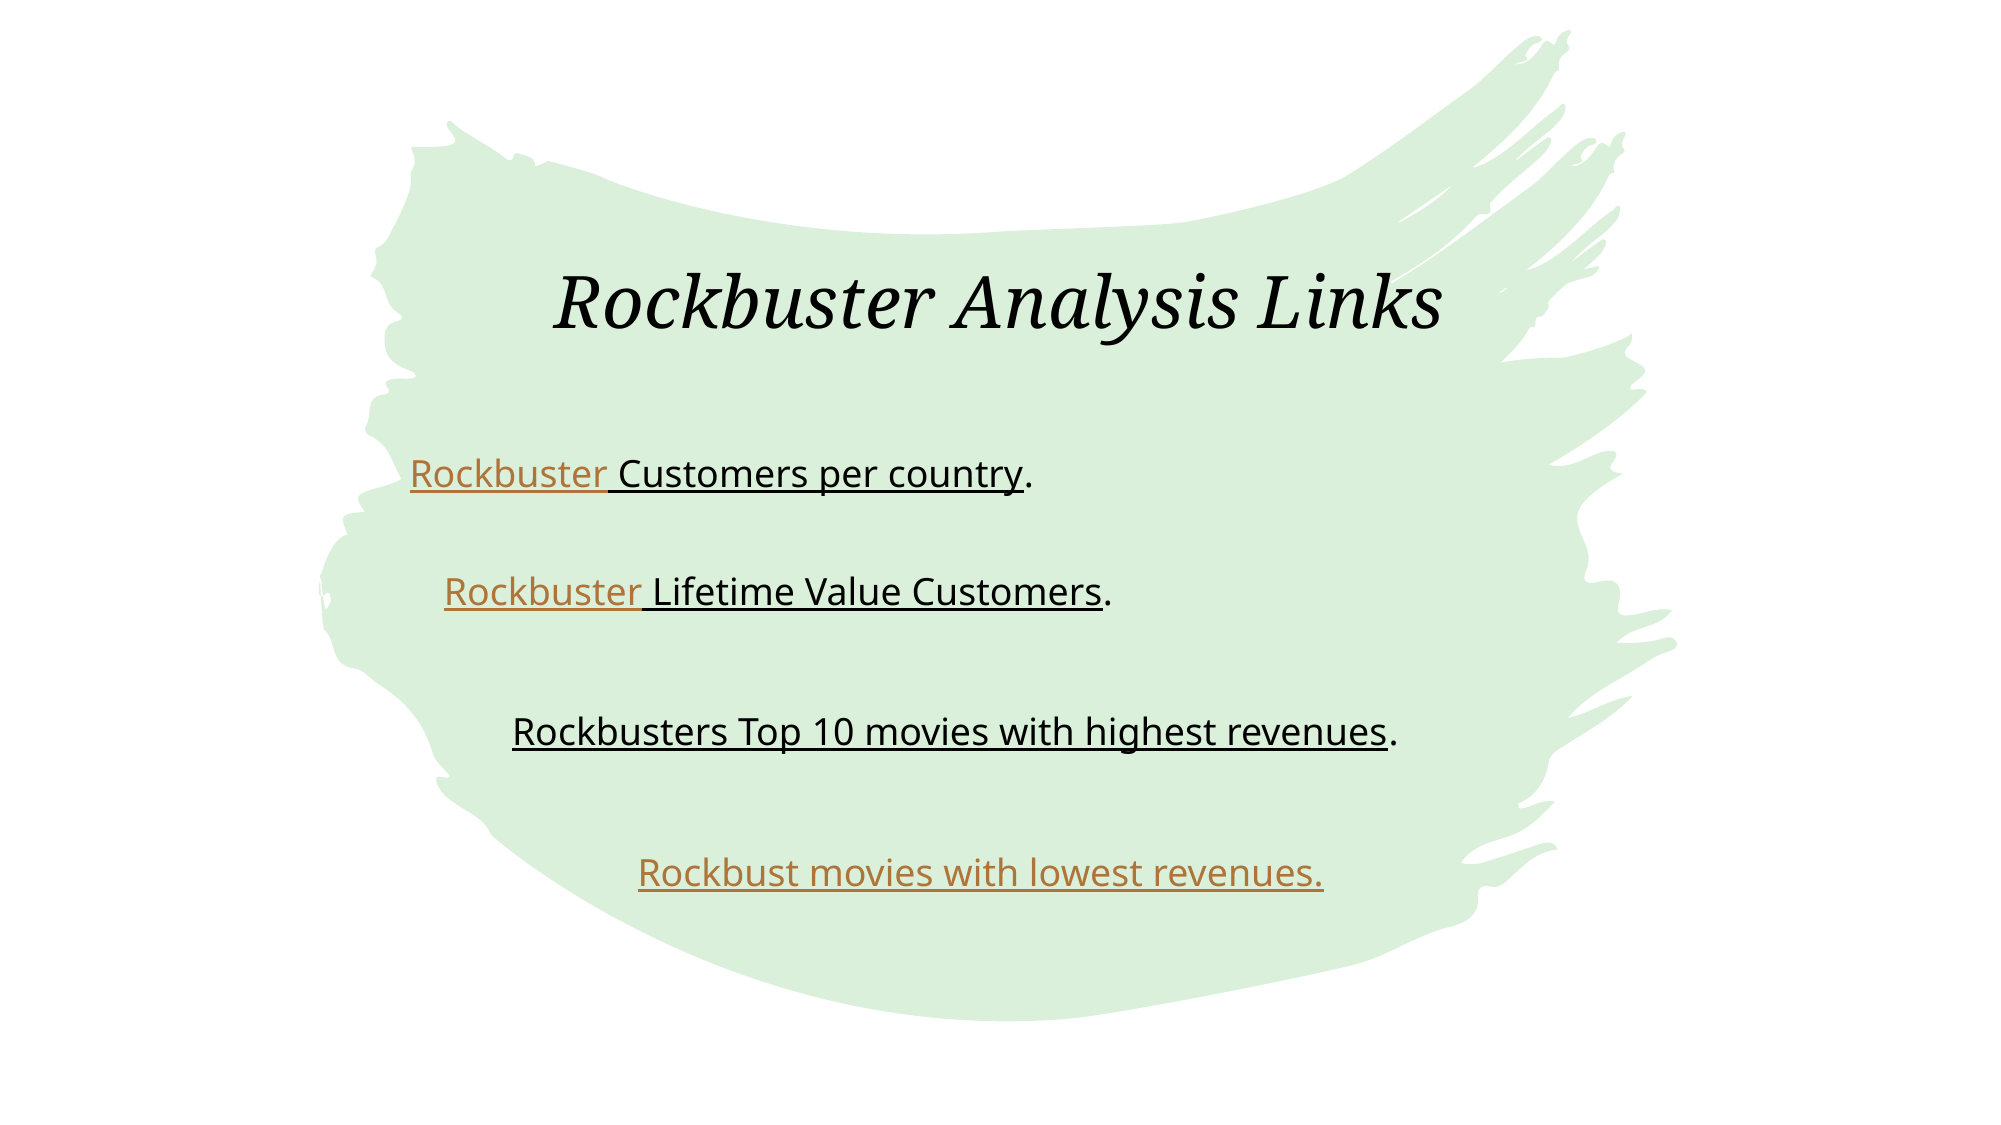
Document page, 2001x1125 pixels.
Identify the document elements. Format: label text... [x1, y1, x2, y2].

text_box Rockbuster Lifetime Value Customers. [429, 560, 1322, 626]
title Rockbuster Analysis Links [466, 258, 1533, 352]
text_box Rockbuster Customers per country. [394, 442, 1345, 509]
text_box Rockbust movies with lowest revenues. [622, 841, 1362, 907]
text_box Rockbusters Top 10 movies with highest revenues. [497, 700, 1447, 767]
